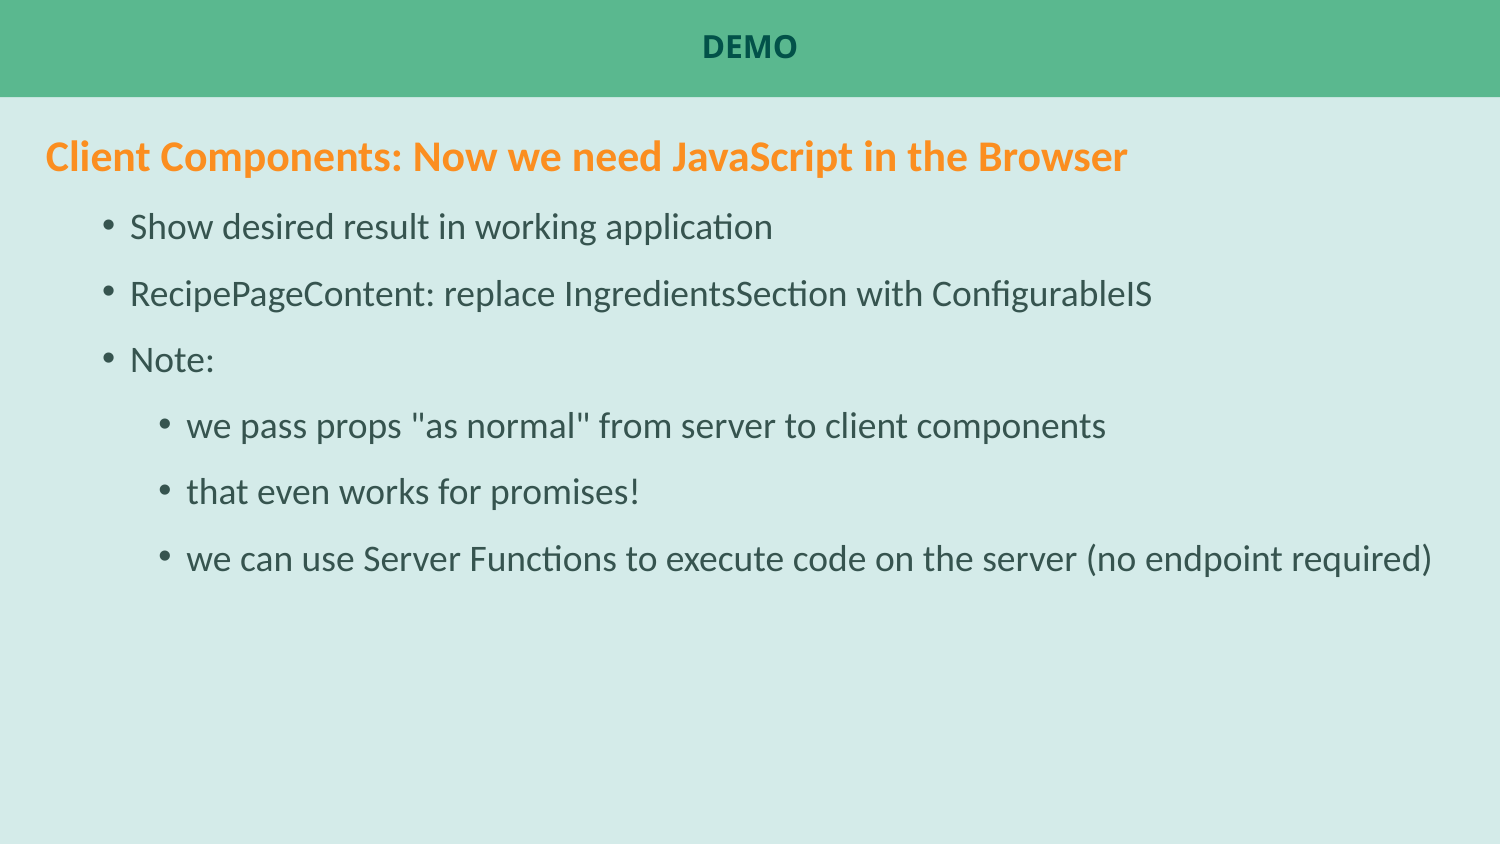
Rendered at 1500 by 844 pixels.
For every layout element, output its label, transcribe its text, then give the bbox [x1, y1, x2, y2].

list Client Components: Now we need JavaScript in the Browser Show desired result in working application RecipePageContent: replace IngredientsSection with ConfigurableIS Note: we pass props "as normal" from server to client components that even works for promises! we can use Server Functions to execute code on the server (no endpoint required) [30, 126, 1470, 782]
title Demo [0, 0, 1500, 98]
